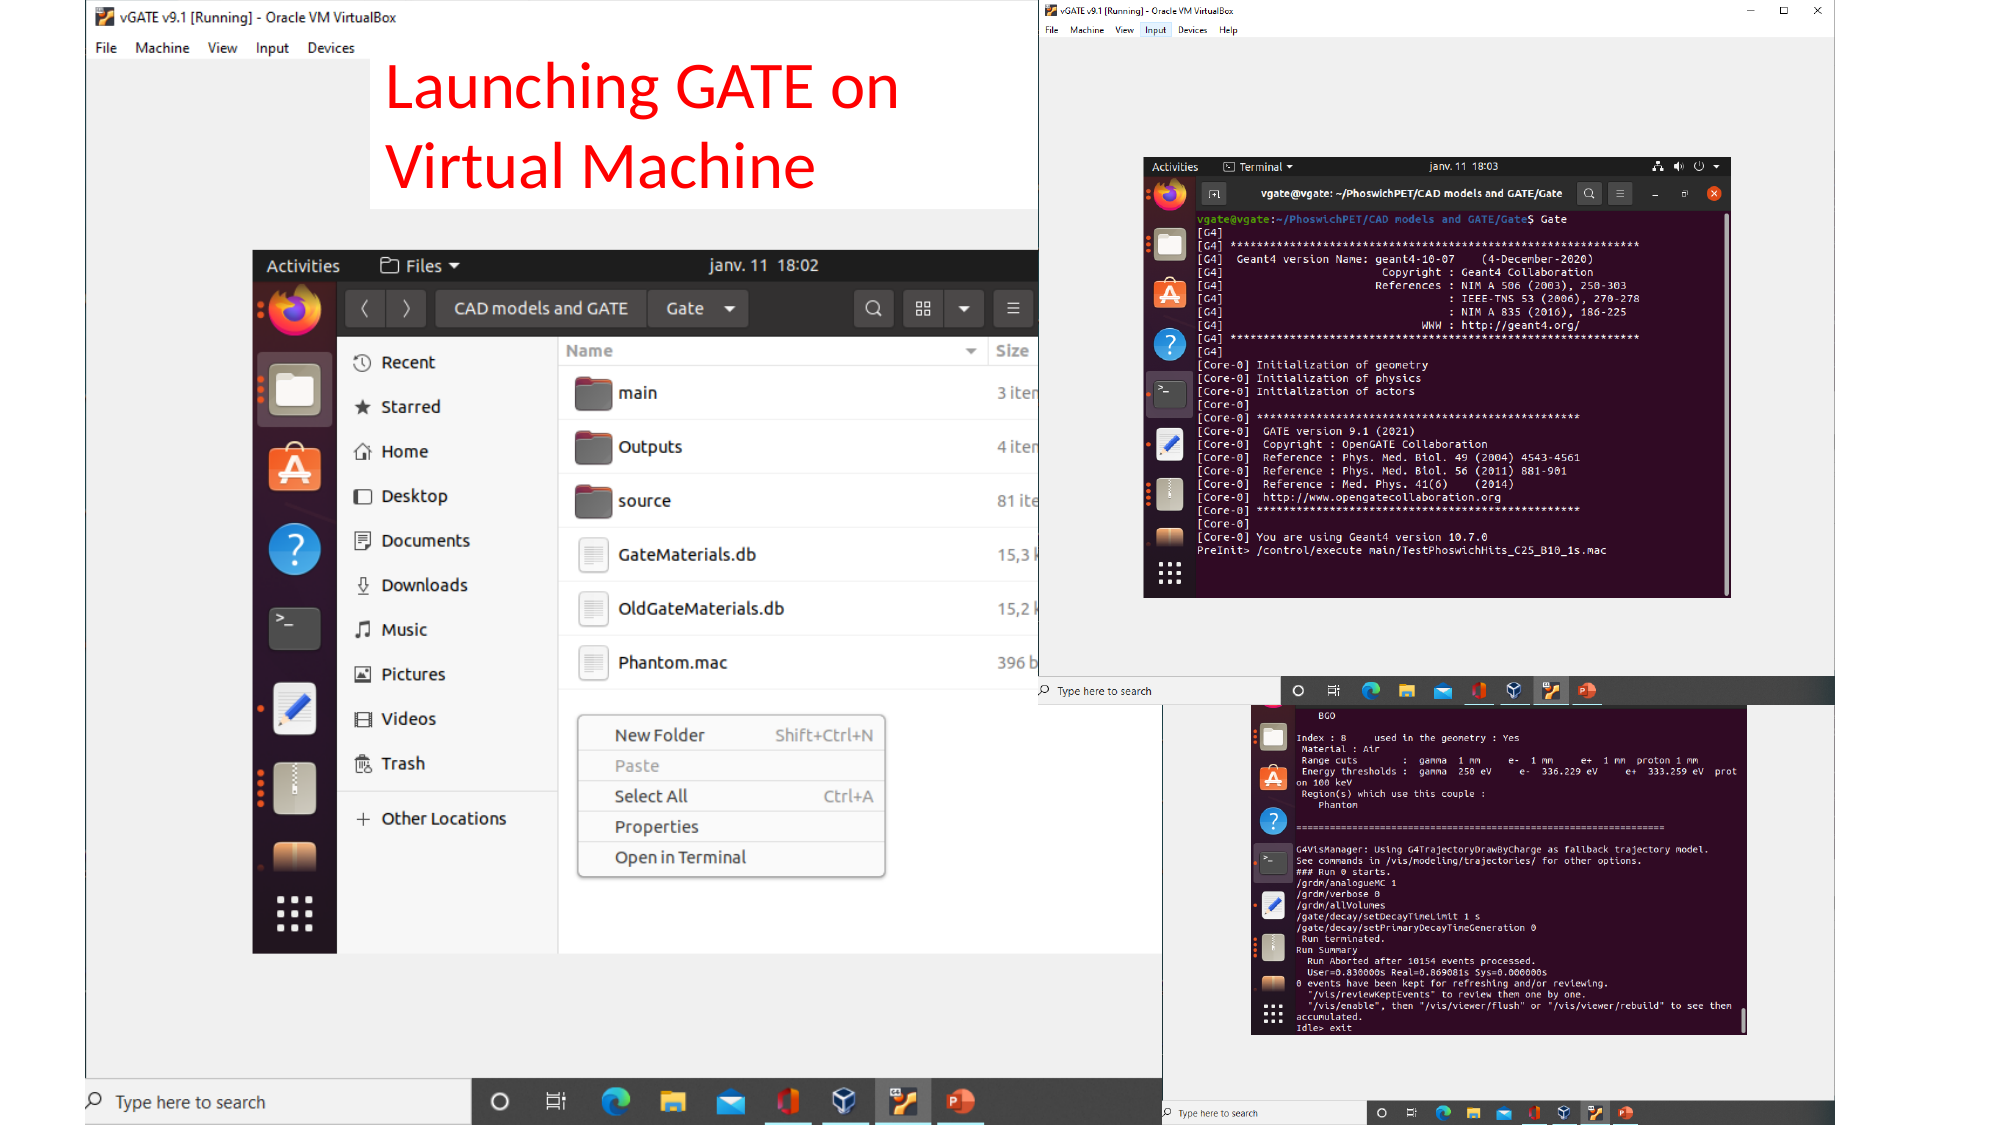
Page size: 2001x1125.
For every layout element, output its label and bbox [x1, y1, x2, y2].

picture [84, 0, 1835, 1125]
